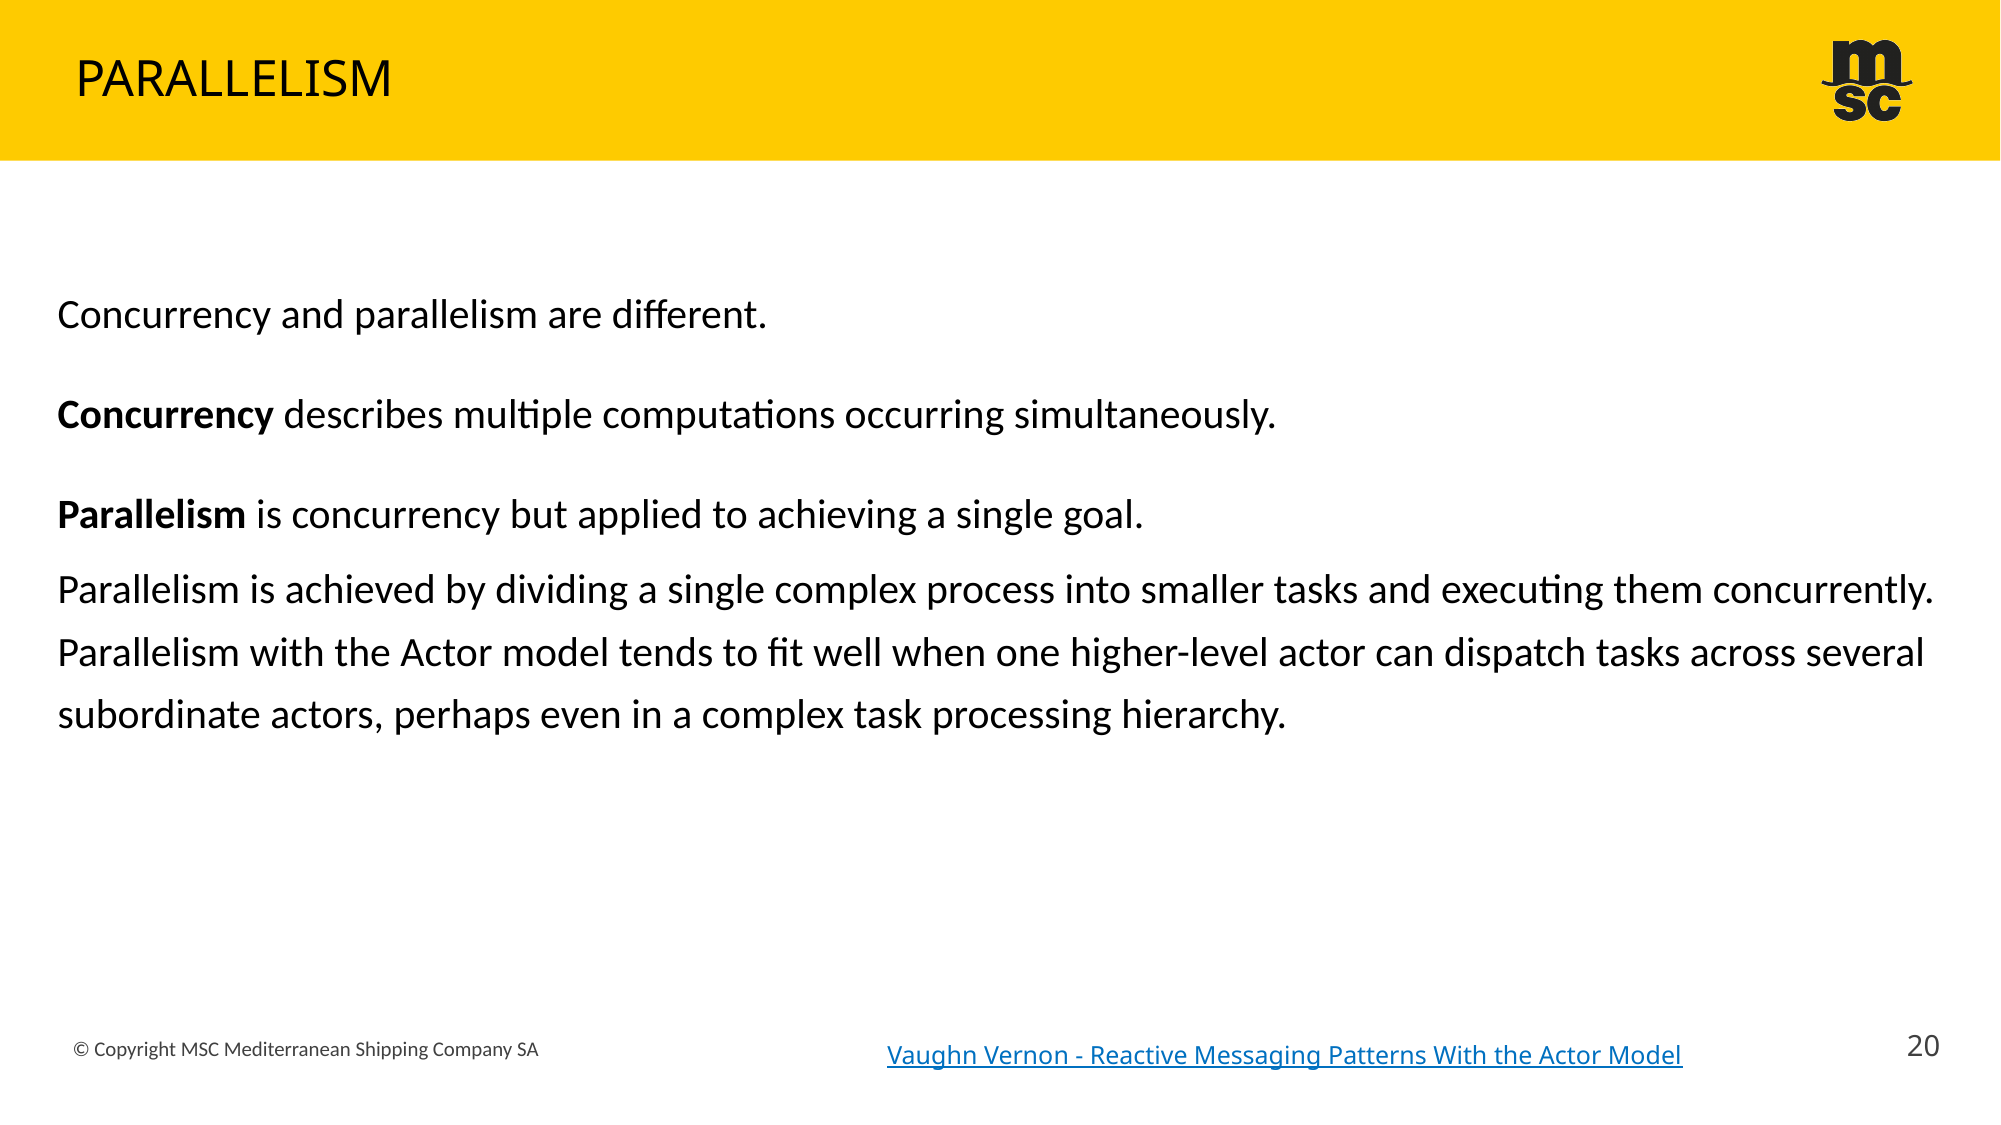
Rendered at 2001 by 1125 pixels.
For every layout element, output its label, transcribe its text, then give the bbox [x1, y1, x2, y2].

text_box Vaughn Vernon - Reactive Messaging Patterns With the Actor Model [872, 1032, 1880, 1081]
slide_number 20 [1879, 1019, 1956, 1070]
title Parallelism [75, 6, 1474, 155]
text_box Concurrency and parallelism are different. Concurrency describes multiple computations occurring simultaneously. Parallelism is concurrency but applied to achieving a single goal. Parallelism is achieved by dividing a single complex process into smaller tasks and executing them concurrently. Parallelism with the Actor model tends to fit well when one higher-level actor can dispatch tasks across several subordinate actors, perhaps even in a complex task processing hierarchy. [42, 254, 1956, 745]
footer © Copyright MSC Mediterranean Shipping Company SA [57, 1027, 663, 1079]
picture [1797, 5, 1937, 157]
